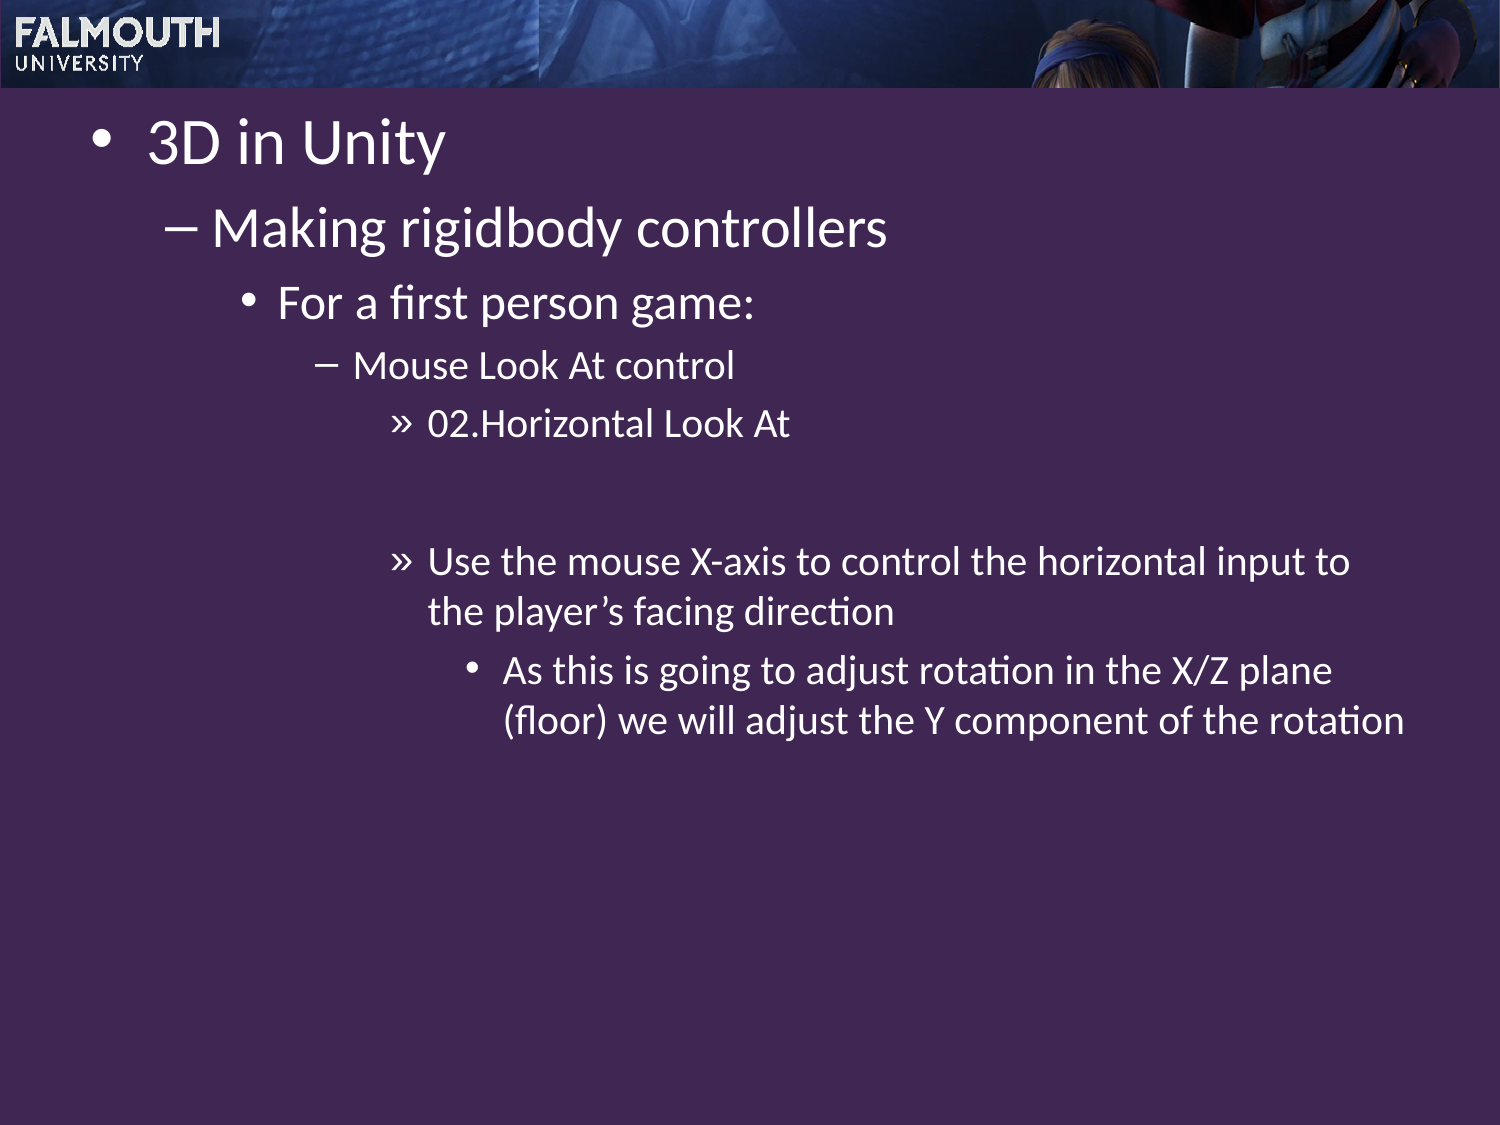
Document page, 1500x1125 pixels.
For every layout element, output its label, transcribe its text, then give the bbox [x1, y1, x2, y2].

list 3D in Unity Making rigidbody controllers For a first person game: Mouse Look At control 02.Horizontal Look At Use the mouse X-axis to control the horizontal input to the player’s facing direction As this is going to adjust rotation in the X/Z plane (floor) we will adjust the Y component of the rotation [75, 90, 1425, 1125]
picture [0, 0, 1500, 90]
